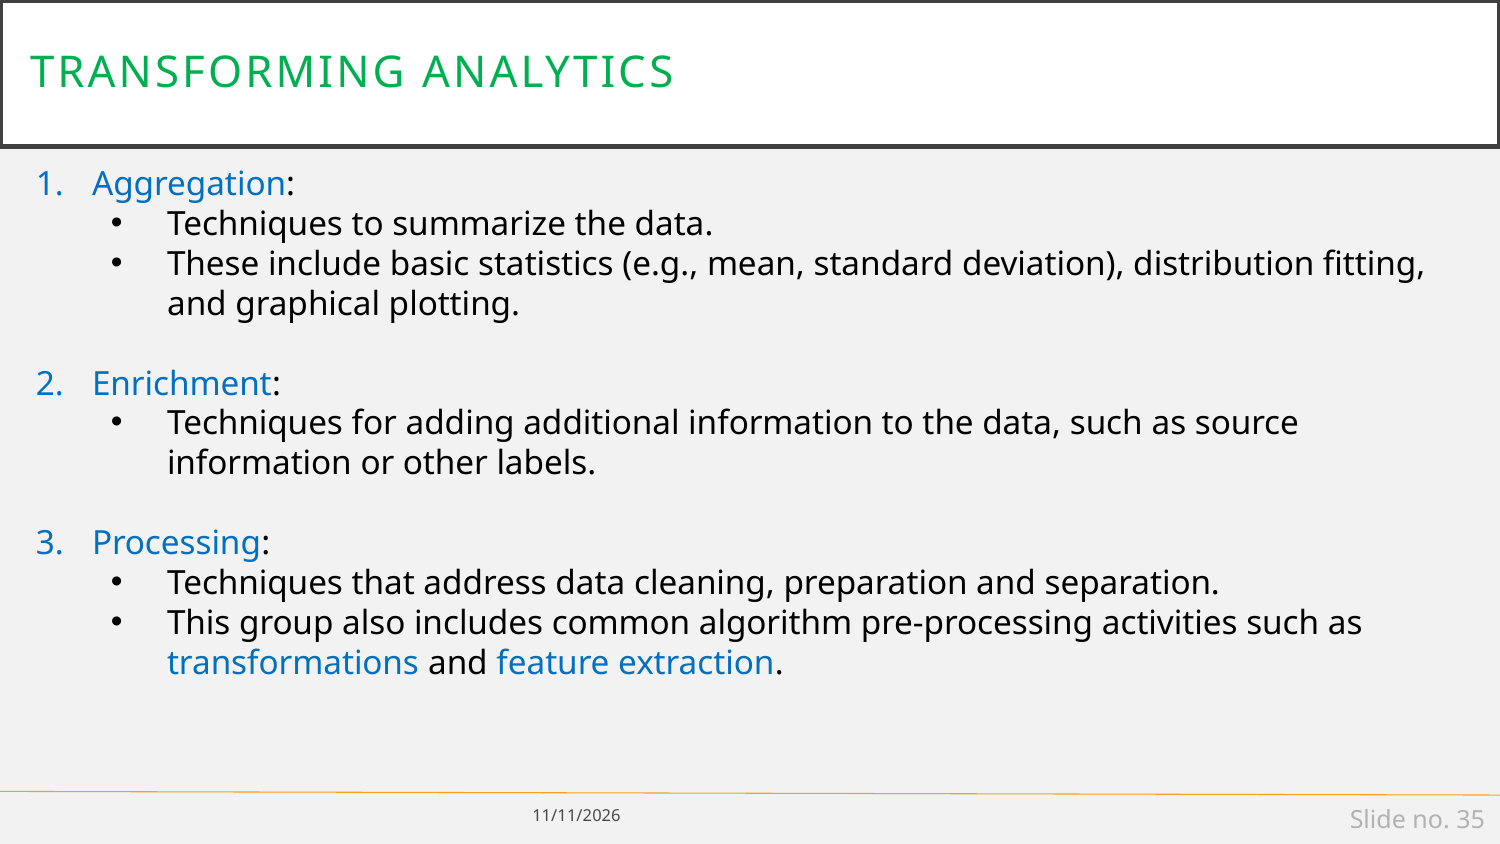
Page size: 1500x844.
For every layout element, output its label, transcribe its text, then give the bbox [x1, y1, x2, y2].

slide_number Slide no. 35 [1162, 797, 1500, 843]
text_box Aggregation: Techniques to summarize the data. These include basic statistics (e.g., mean, standard deviation), distribution fitting, and graphical plotting. Enrichment: Techniques for adding additional information to the data, such as source information or other labels. Processing: Techniques that address data cleaning, preparation and separation. This group also includes common algorithm pre-processing activities such as transformations and feature extraction. [21, 154, 1480, 689]
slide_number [0, 796, 636, 837]
title Transforming Analytics [0, 0, 1500, 149]
